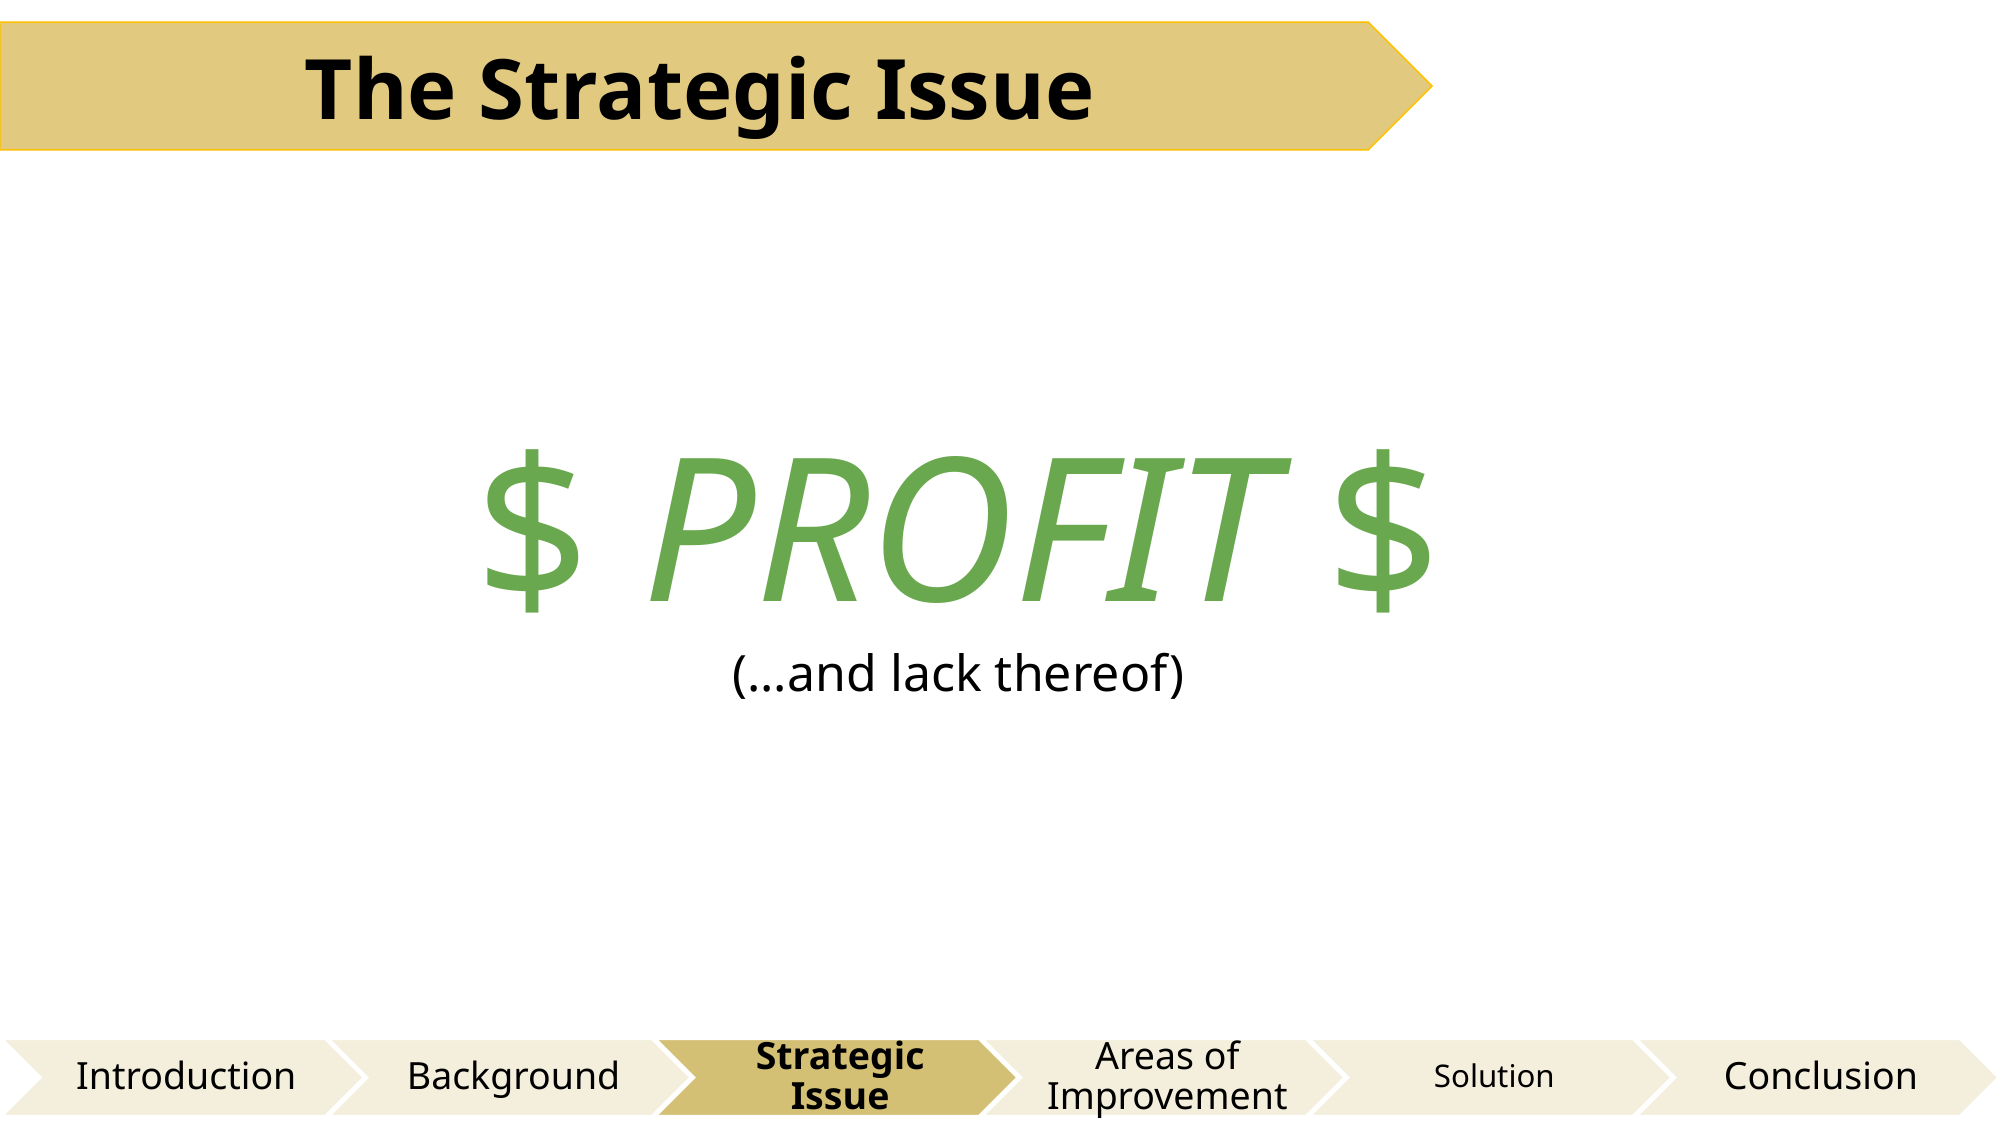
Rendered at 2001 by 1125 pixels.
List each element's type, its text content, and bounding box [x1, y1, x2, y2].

text_box $ PROFIT $ (...and lack thereof) [123, 216, 1794, 886]
text_box The Strategic Issue [0, 22, 1433, 150]
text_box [0, 1038, 2000, 1117]
